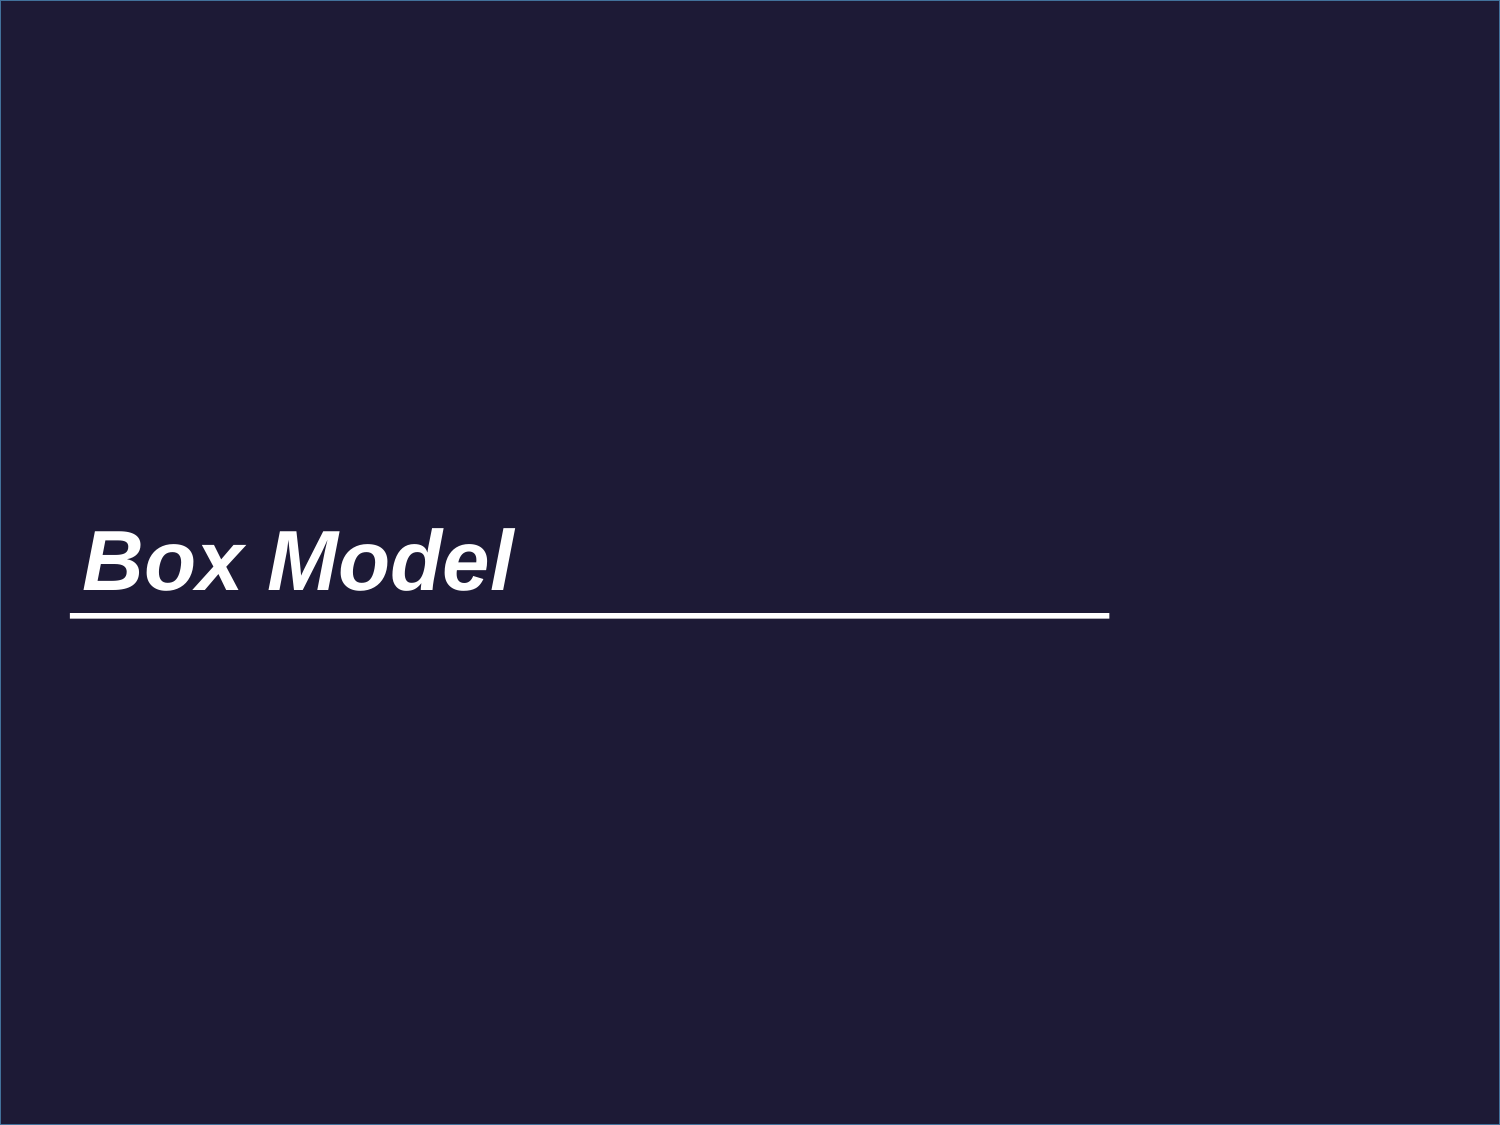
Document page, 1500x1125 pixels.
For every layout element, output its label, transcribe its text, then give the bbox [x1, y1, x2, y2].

title Box Model [74, 490, 1426, 635]
